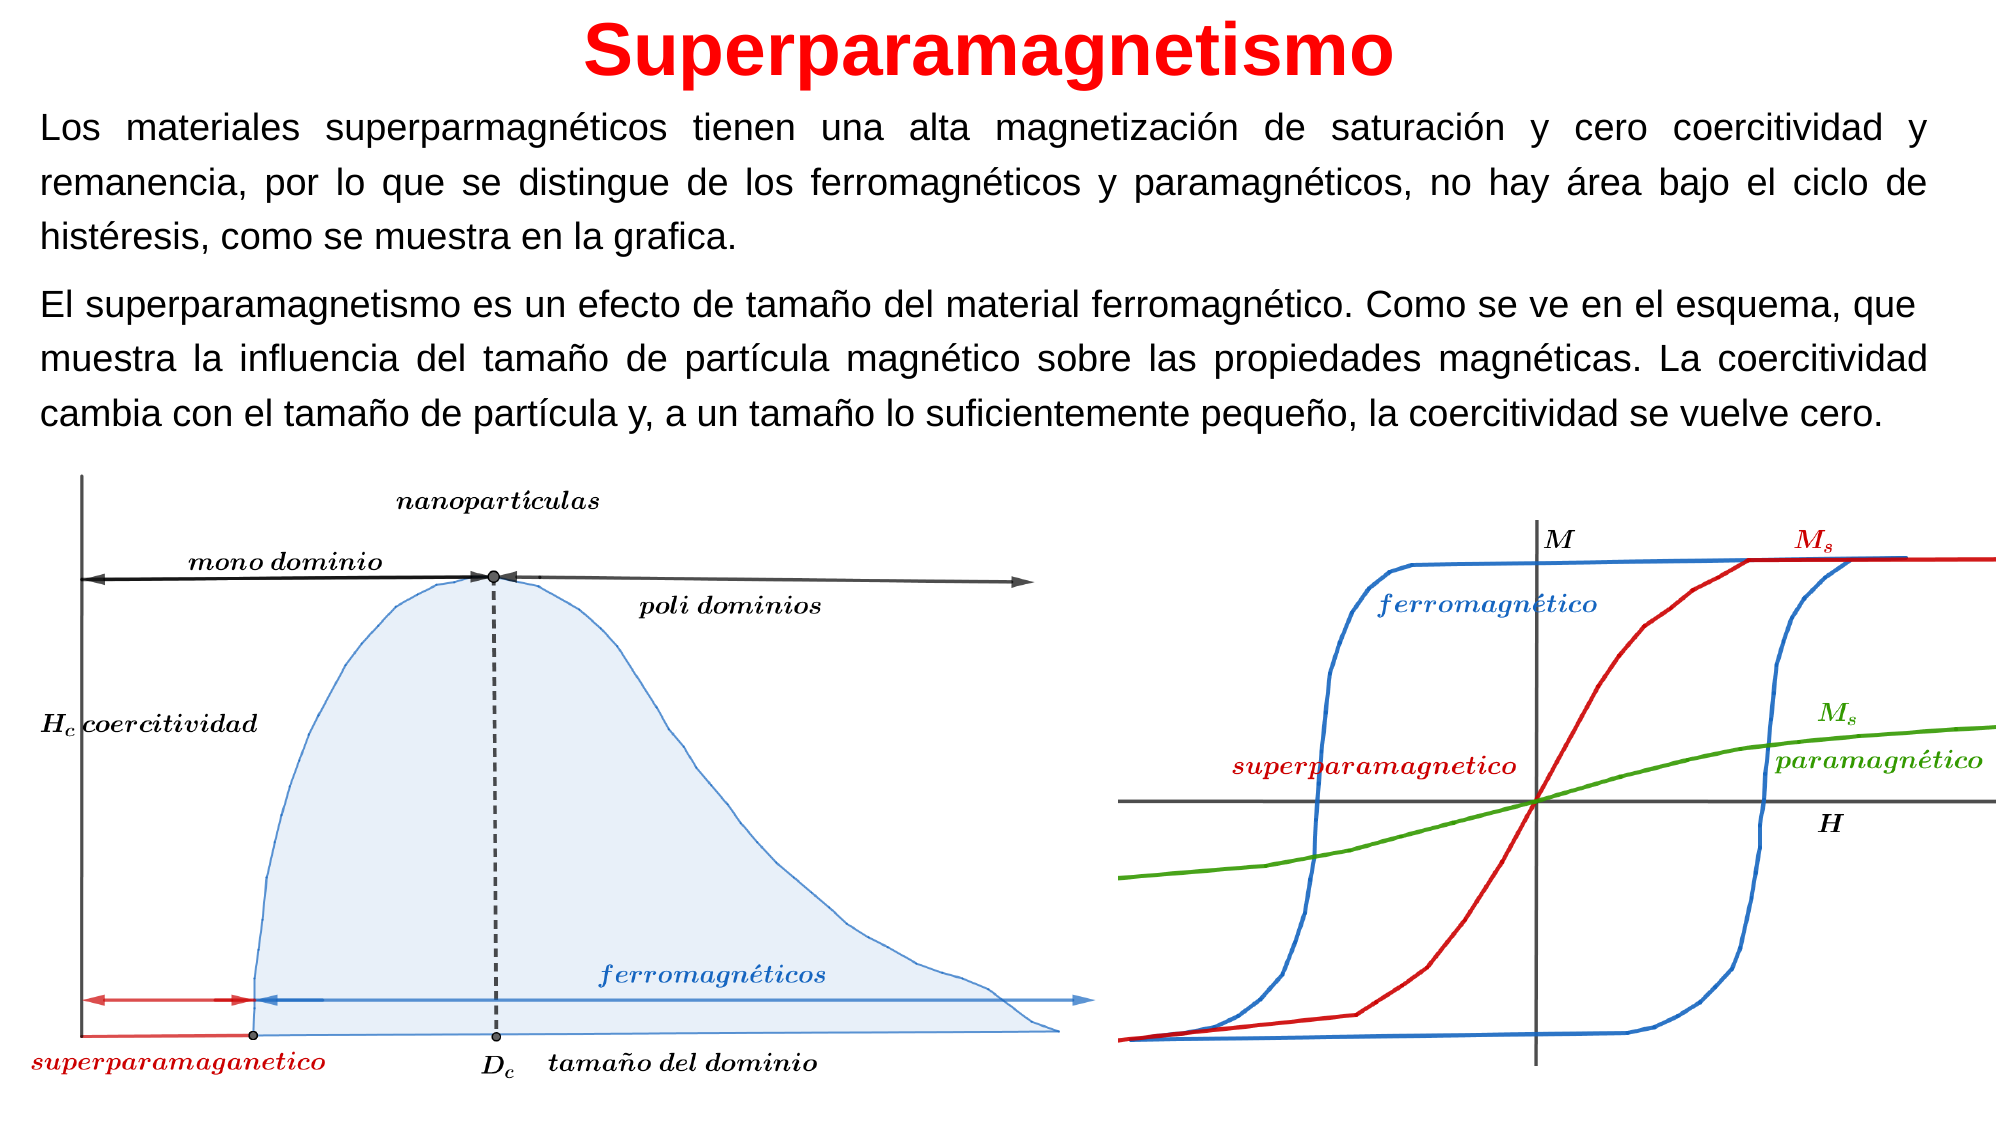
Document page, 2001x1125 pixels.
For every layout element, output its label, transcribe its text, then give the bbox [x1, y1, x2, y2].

title Superparamagnetismo [137, 16, 1863, 86]
picture [0, 458, 1098, 1091]
list Los materiales superparmagnéticos tienen una alta magnetización de saturación y cero coercitividad y remanencia, por lo que se distingue de los ferromagnéticos y paramagnéticos, no hay área bajo el ciclo de histéresis, como se muestra en la grafica. El superparamagnetismo es un efecto de tamaño del material ferromagnético. Como se ve en el esquema, que muestra la influencia del tamaño de partícula magnético sobre las propiedades magnéticas. La coercitividad cambia con el tamaño de partícula y, a un tamaño lo suficientemente pequeño, la coercitividad se vuelve cero. [24, 86, 1945, 491]
picture [1118, 520, 1996, 1066]
